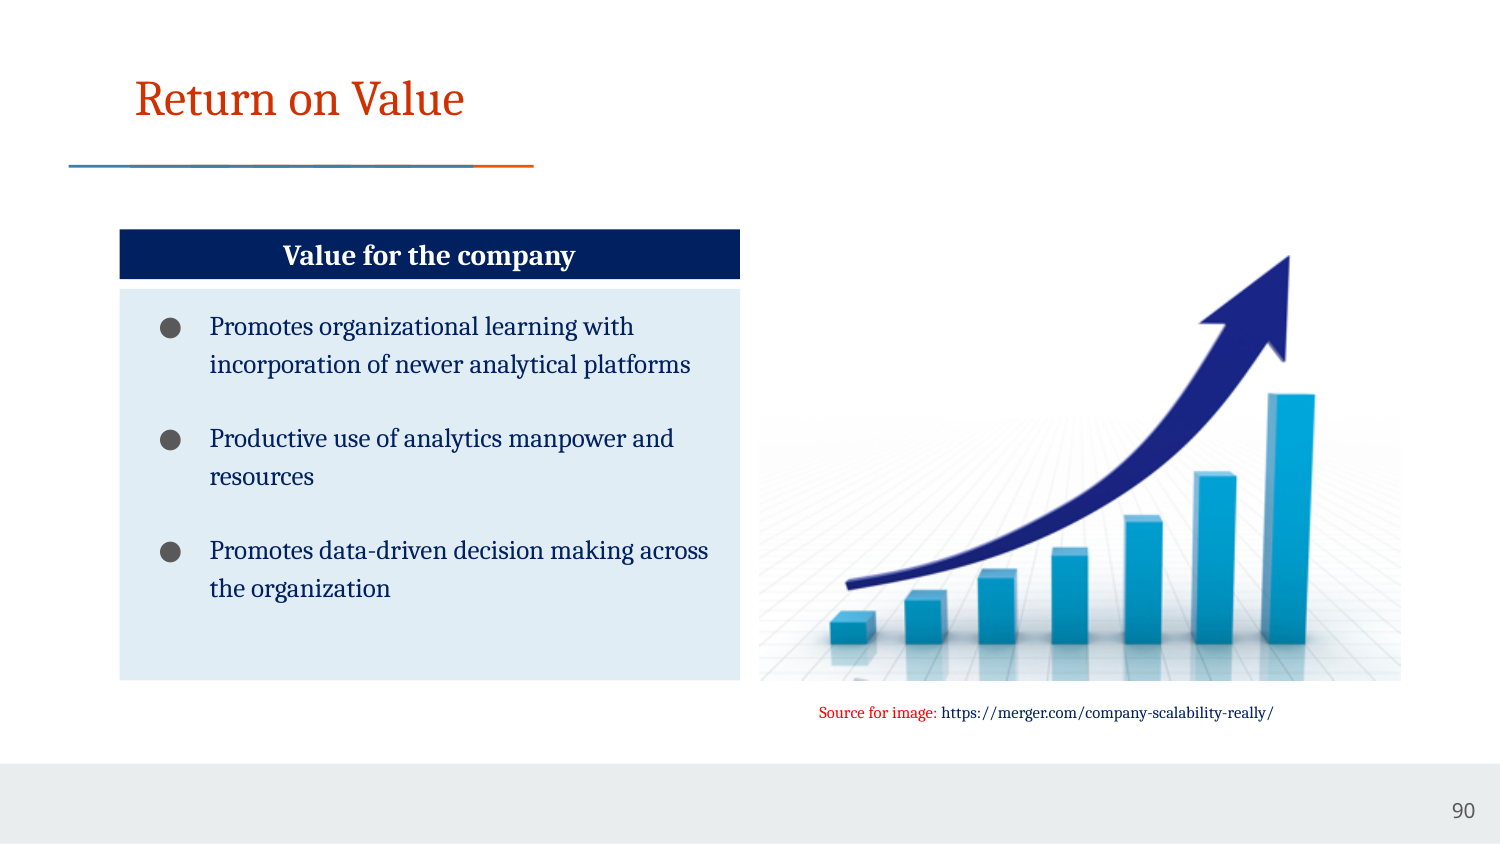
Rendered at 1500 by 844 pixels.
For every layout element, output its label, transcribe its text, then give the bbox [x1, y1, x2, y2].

picture [759, 229, 1401, 681]
title Return on Value [119, 50, 1381, 155]
slide_number 90 [1400, 779, 1491, 844]
text_box Value for the company [119, 229, 740, 280]
list Promotes organizational learning with incorporation of newer analytical platforms Productive use of analytics manpower and resources Promotes data-driven decision making across the organization [119, 288, 741, 681]
text_box Source for image: https://merger.com/company-scalability-really/ [804, 694, 1290, 730]
